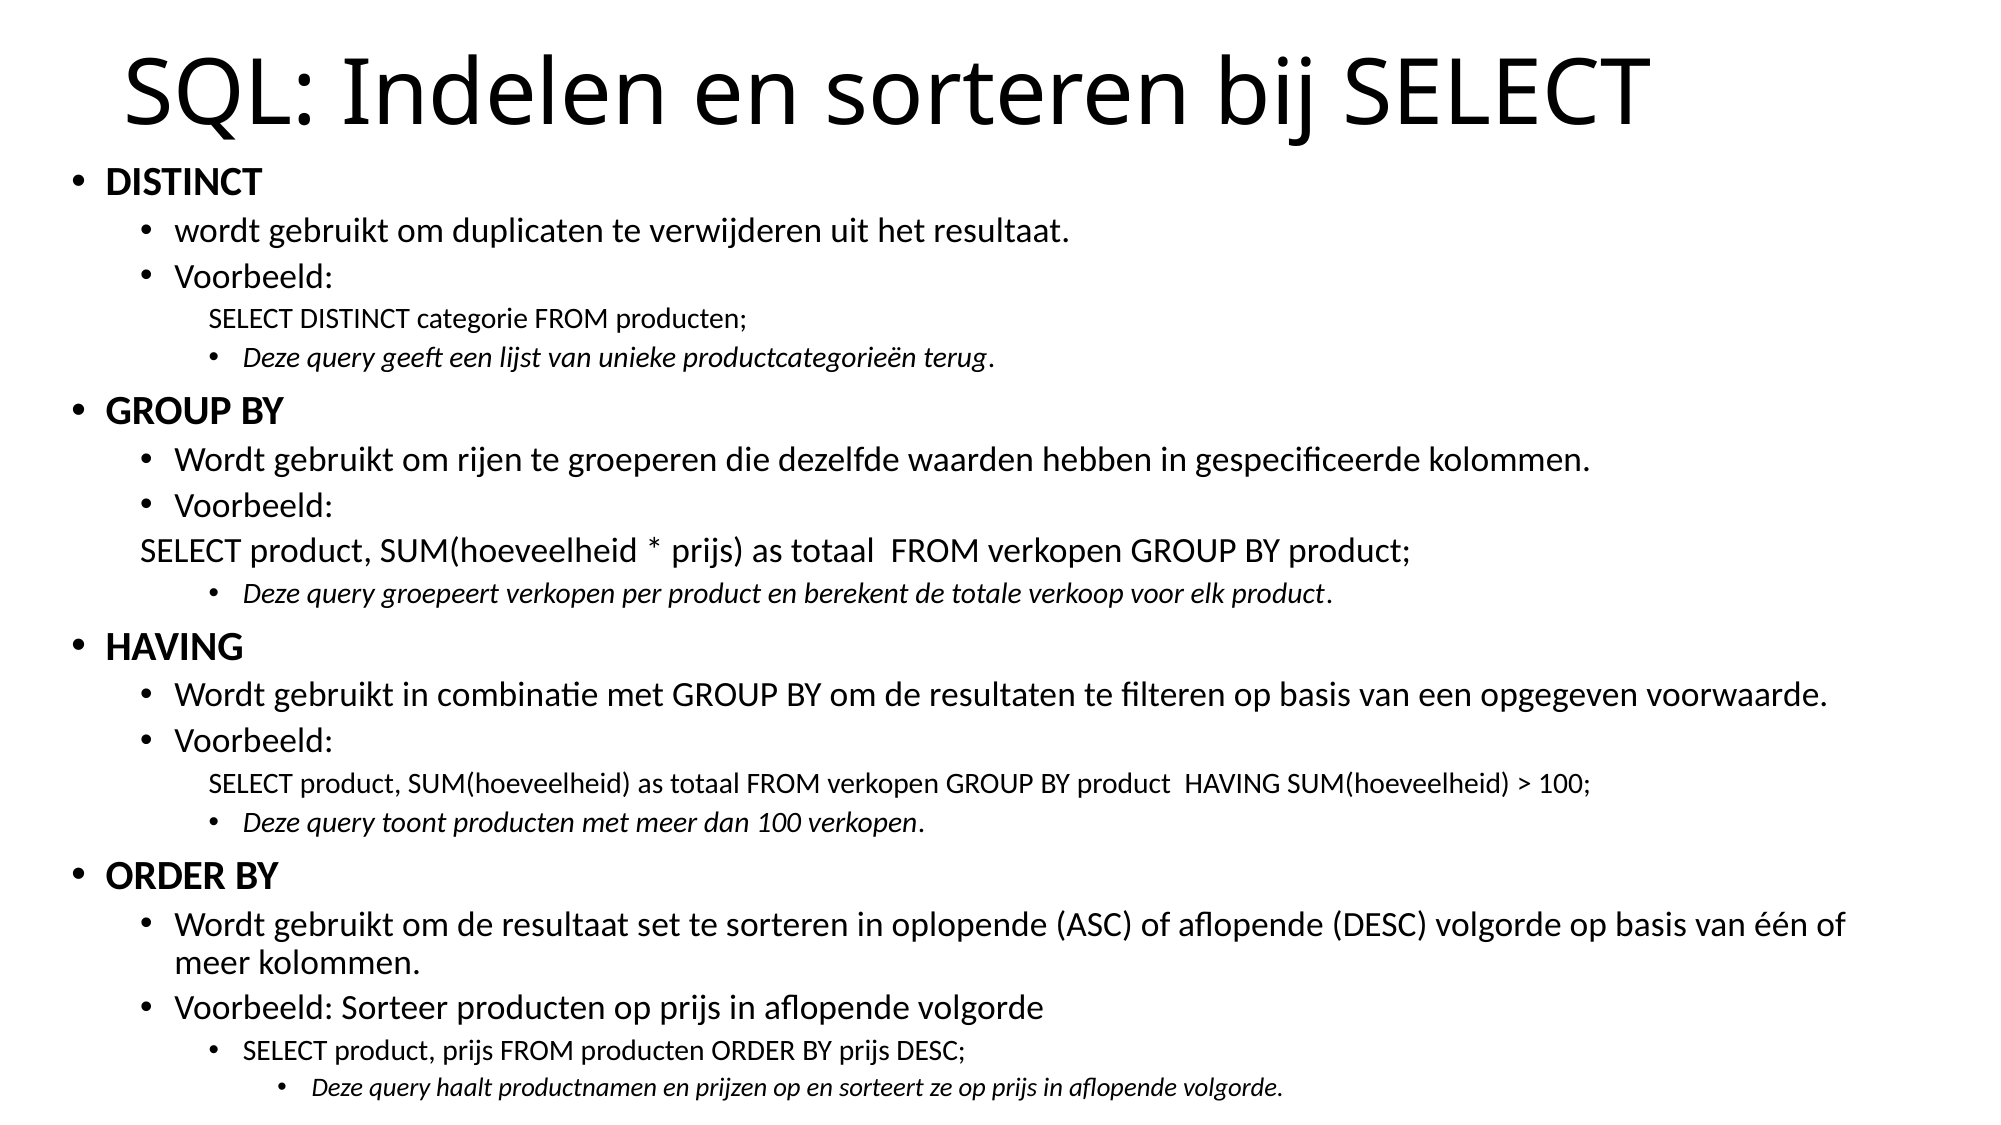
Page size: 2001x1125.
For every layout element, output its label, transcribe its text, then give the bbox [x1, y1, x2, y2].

title SQL: Indelen en sorteren bij SELECT [108, 29, 1834, 152]
list DISTINCT wordt gebruikt om duplicaten te verwijderen uit het resultaat. Voorbeeld: SELECT DISTINCT categorie FROM producten; Deze query geeft een lijst van unieke productcategorieën terug. GROUP BY Wordt gebruikt om rijen te groeperen die dezelfde waarden hebben in gespecificeerde kolommen. Voorbeeld: SELECT product, SUM(hoeveelheid * prijs) as totaal FROM verkopen GROUP BY product; Deze query groepeert verkopen per product en berekent de totale verkoop voor elk product. HAVING Wordt gebruikt in combinatie met GROUP BY om de resultaten te filteren op basis van een opgegeven voorwaarde. Voorbeeld: SELECT product, SUM(hoeveelheid) as totaal FROM verkopen GROUP BY product HAVING SUM(hoeveelheid) > 100; Deze query toont producten met meer dan 100 verkopen. ORDER BY Wordt gebruikt om de resultaat set te sorteren in oplopende (ASC) of aflopende (DESC) volgorde op basis van één of meer kolommen. Voorbeeld: Sorteer producten op prijs in aflopende volgorde SELECT product, prijs FROM producten ORDER BY prijs DESC; Deze query haalt productnamen en prijzen op en sorteert ze op prijs in aflopende volgorde. [56, 152, 1921, 1120]
